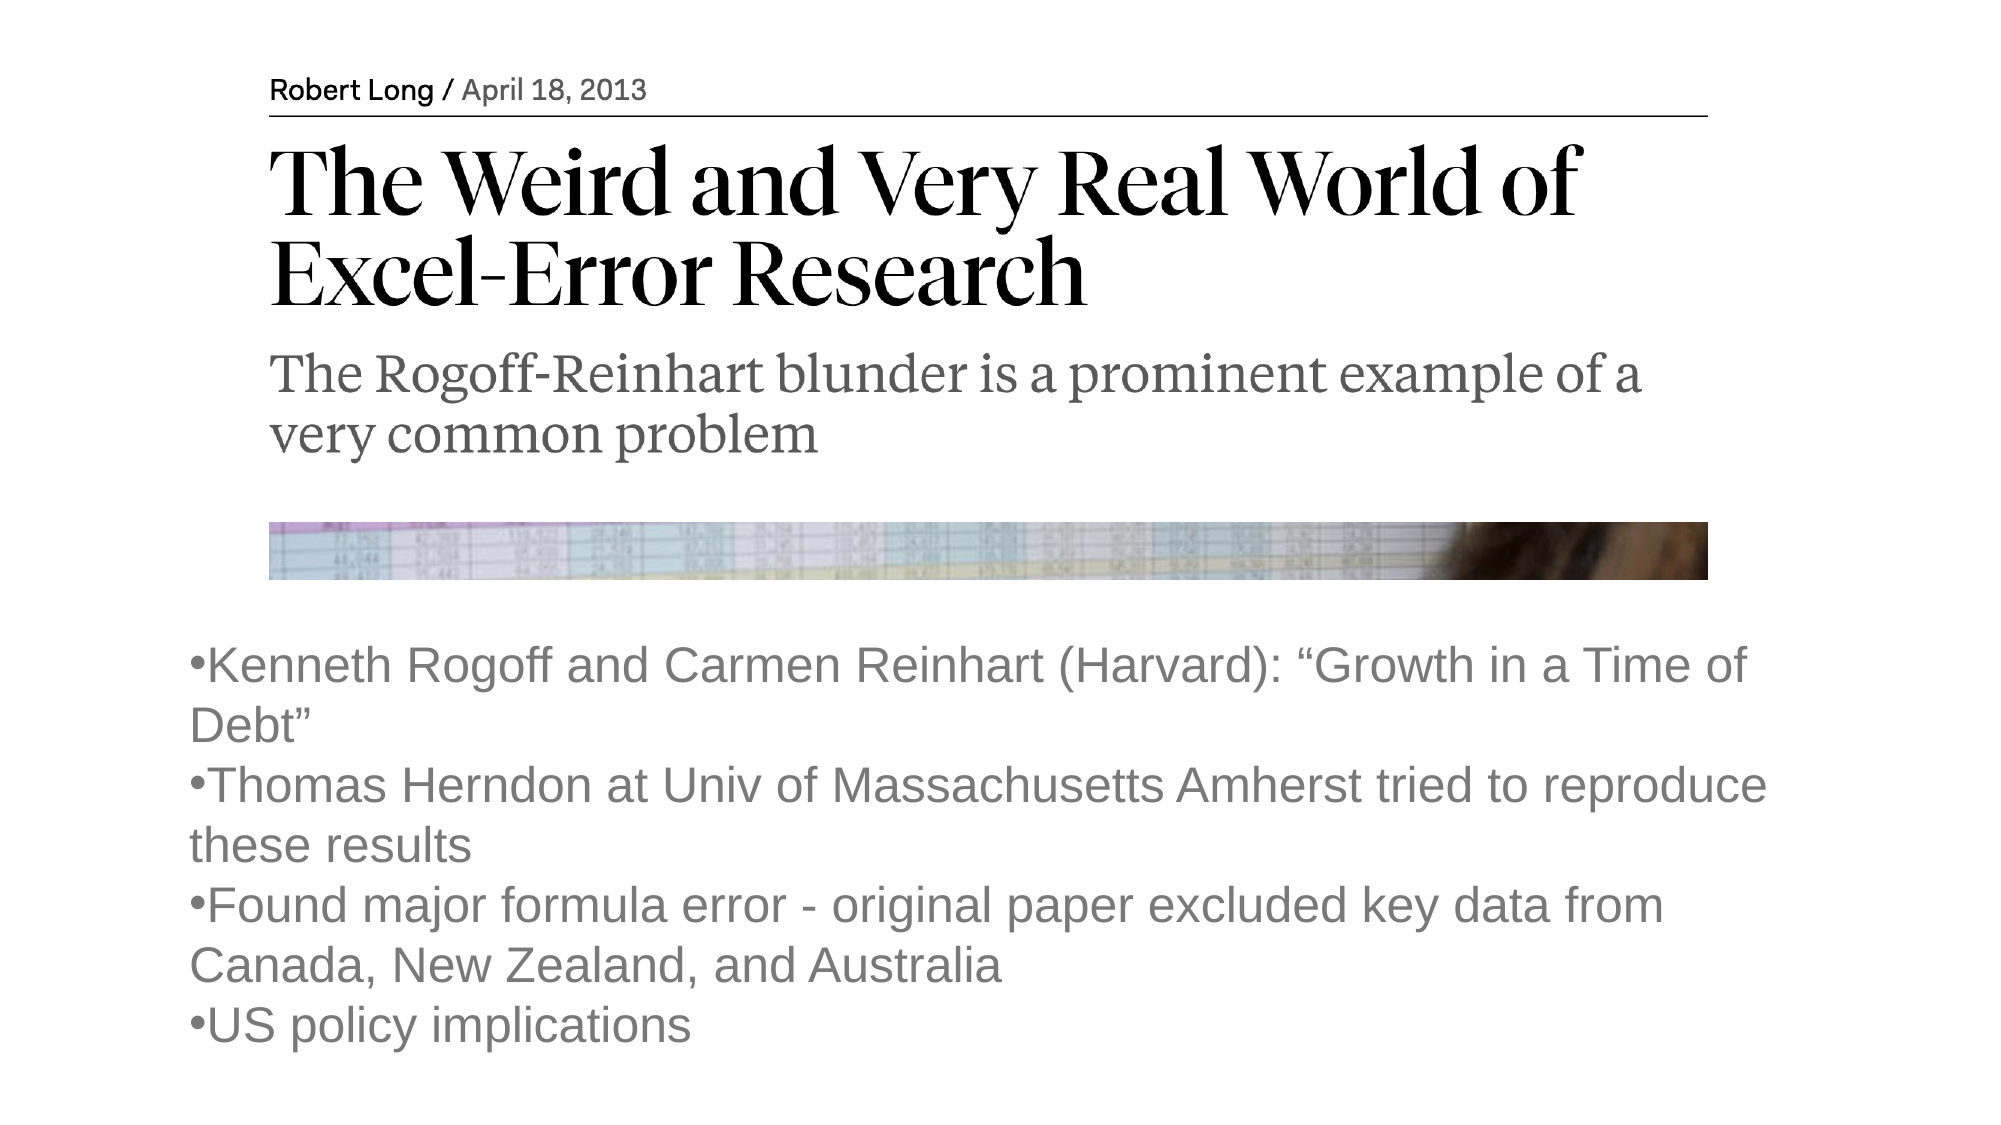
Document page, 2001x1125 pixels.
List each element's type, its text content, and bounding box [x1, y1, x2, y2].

text_box Kenneth Rogoff and Carmen Reinhart (Harvard): “Growth in a Time of Debt” Thomas Herndon at Univ of Massachusetts Amherst tried to reproduce these results Found major formula error - original paper excluded key data from Canada, New Zealand, and Australia US policy implications [174, 625, 1813, 1120]
picture [207, 46, 1780, 580]
